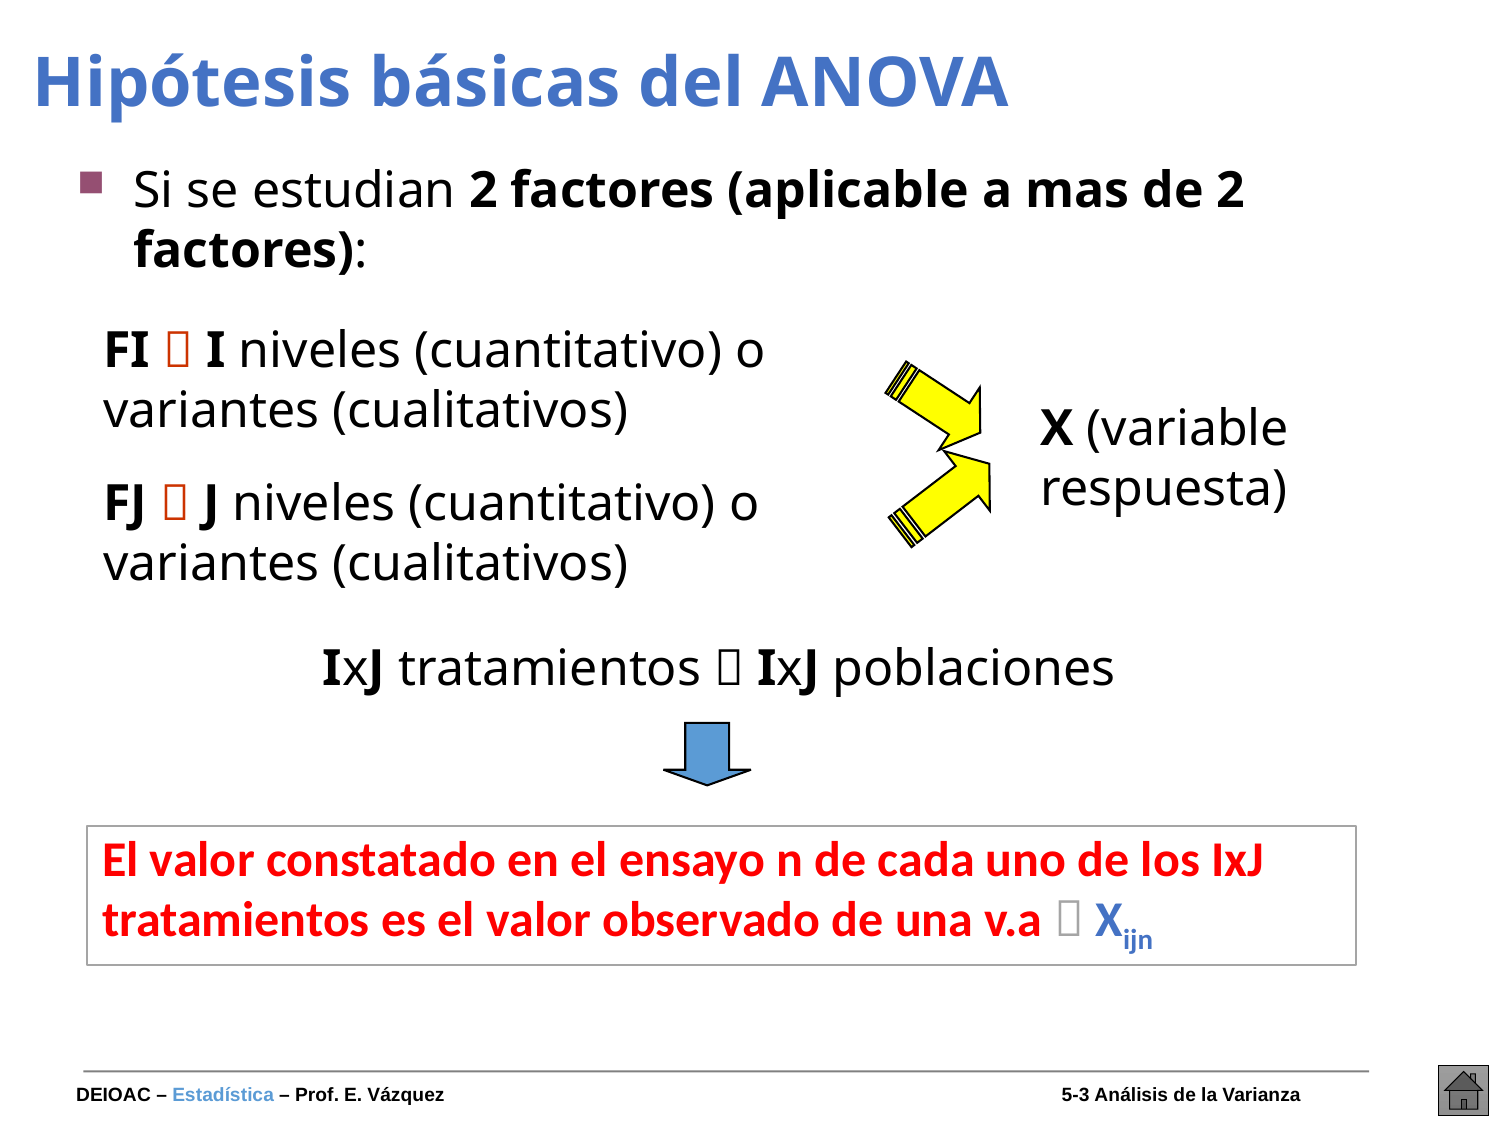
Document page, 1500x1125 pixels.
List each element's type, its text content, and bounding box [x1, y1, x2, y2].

text_box Si se estudian 2 factores (aplicable a mas de 2 factores): [62, 149, 1456, 225]
text_box FJ  J niveles (cuantitativo) o variantes (cualitativos) [88, 462, 914, 598]
text_box [663, 722, 751, 786]
text_box [902, 451, 990, 537]
text_box [898, 370, 981, 451]
text_box [890, 364, 917, 400]
text_box [888, 515, 915, 548]
text_box [894, 508, 923, 543]
list El valor constatado en el ensayo n de cada uno de los IxJ tratamientos es el valor observado de una v.a  Xijn [87, 826, 1356, 966]
text_box FI  I niveles (cuantitativo) o variantes (cualitativos) [88, 310, 914, 446]
text_box [885, 361, 909, 395]
text_box X (variable respuesta) [1026, 387, 1351, 523]
title Hipótesis básicas del ANOVA [17, 28, 1407, 141]
text_box IxJ tratamientos  IxJ poblaciones [88, 628, 1364, 703]
